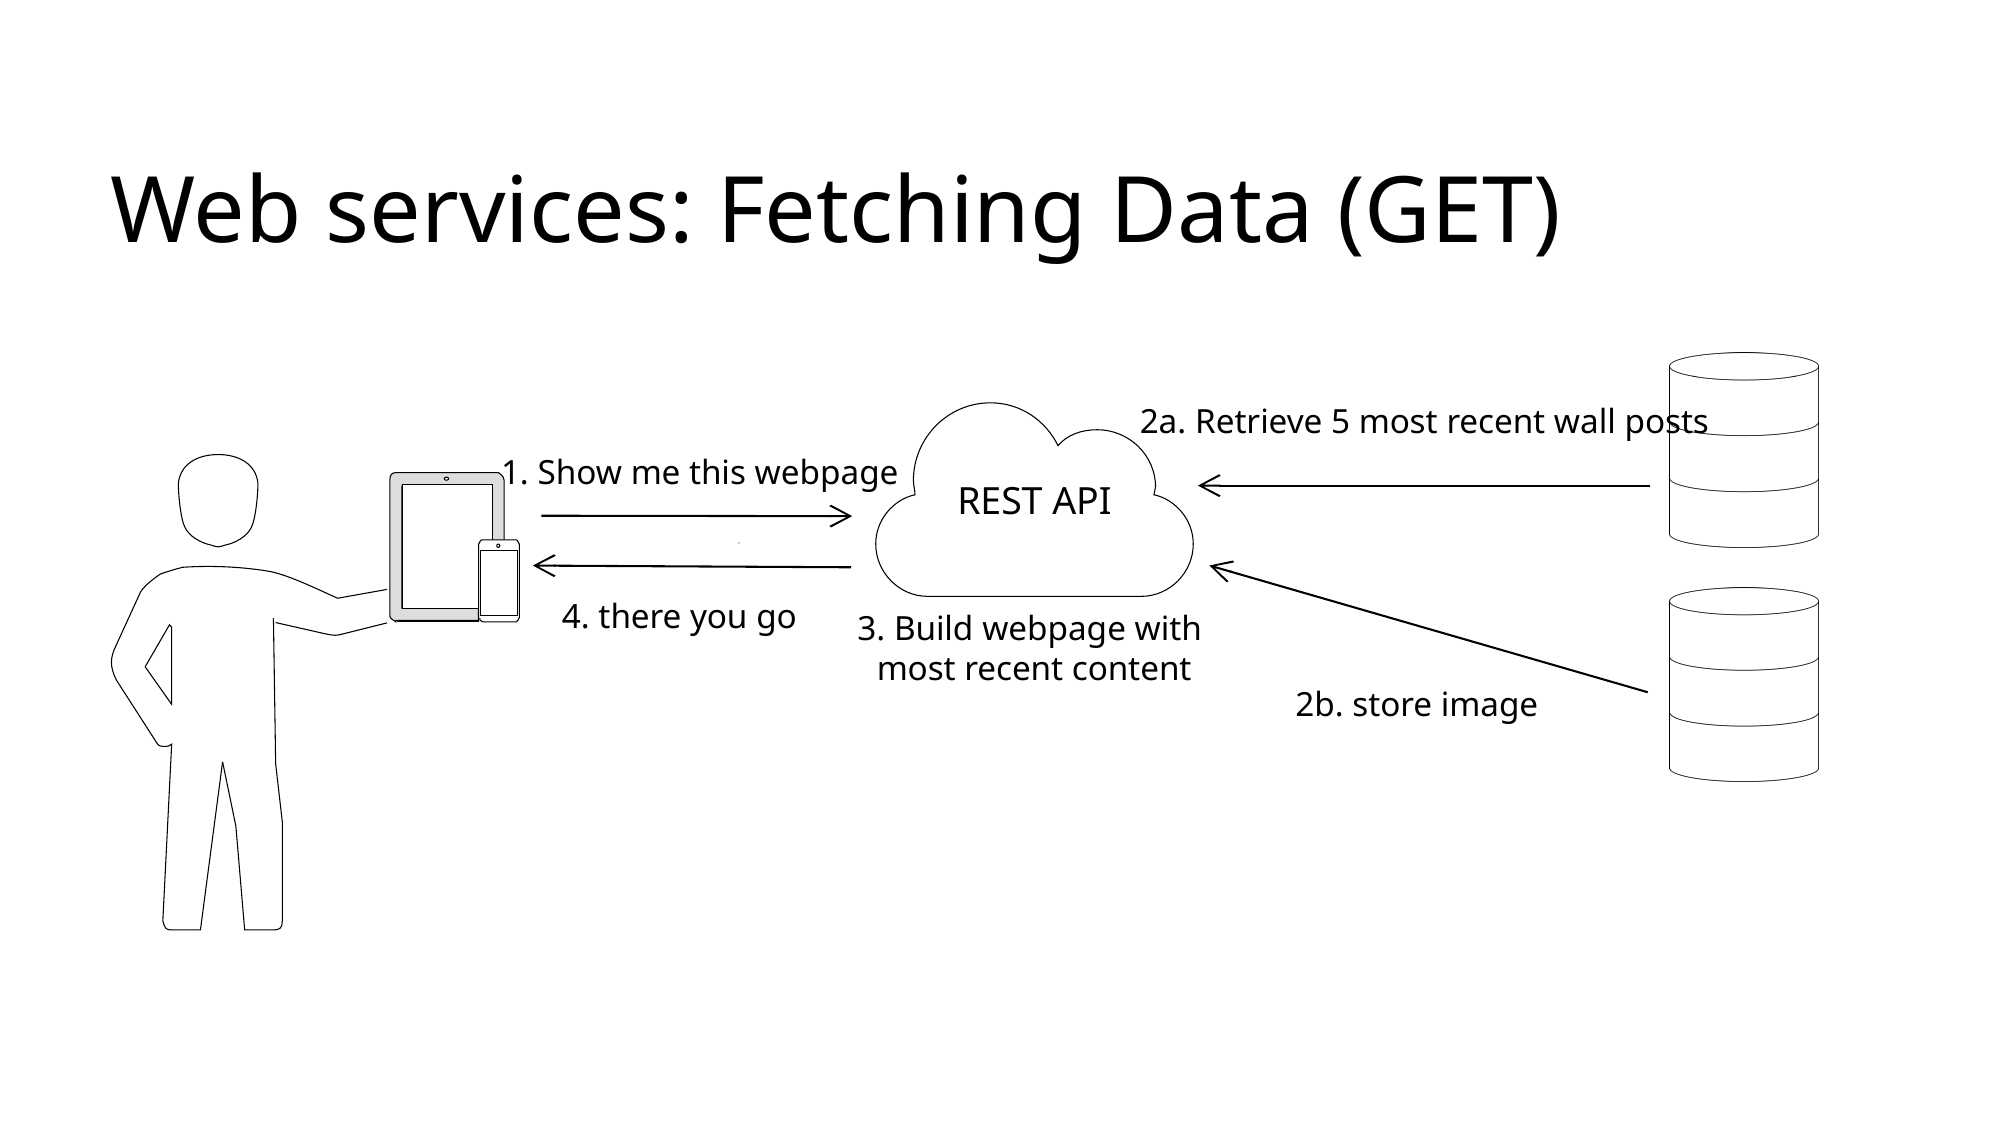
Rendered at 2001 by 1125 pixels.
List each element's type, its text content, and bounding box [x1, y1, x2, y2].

title Web services: Fetching Data (GET) [95, 115, 1905, 311]
picture [1668, 352, 1819, 548]
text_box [109, 454, 740, 931]
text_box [872, 402, 1194, 599]
picture [1668, 586, 1819, 783]
text_box 2a. Retrieve 5 most recent wall posts [1124, 392, 1668, 447]
text_box 1. Show me this webpage [485, 443, 872, 499]
text_box 2b. store image [1231, 693, 1603, 731]
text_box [1208, 564, 1649, 693]
text_box 3. Build webpage with most recent content [842, 600, 1227, 695]
text_box 4. there you go [740, 588, 812, 643]
